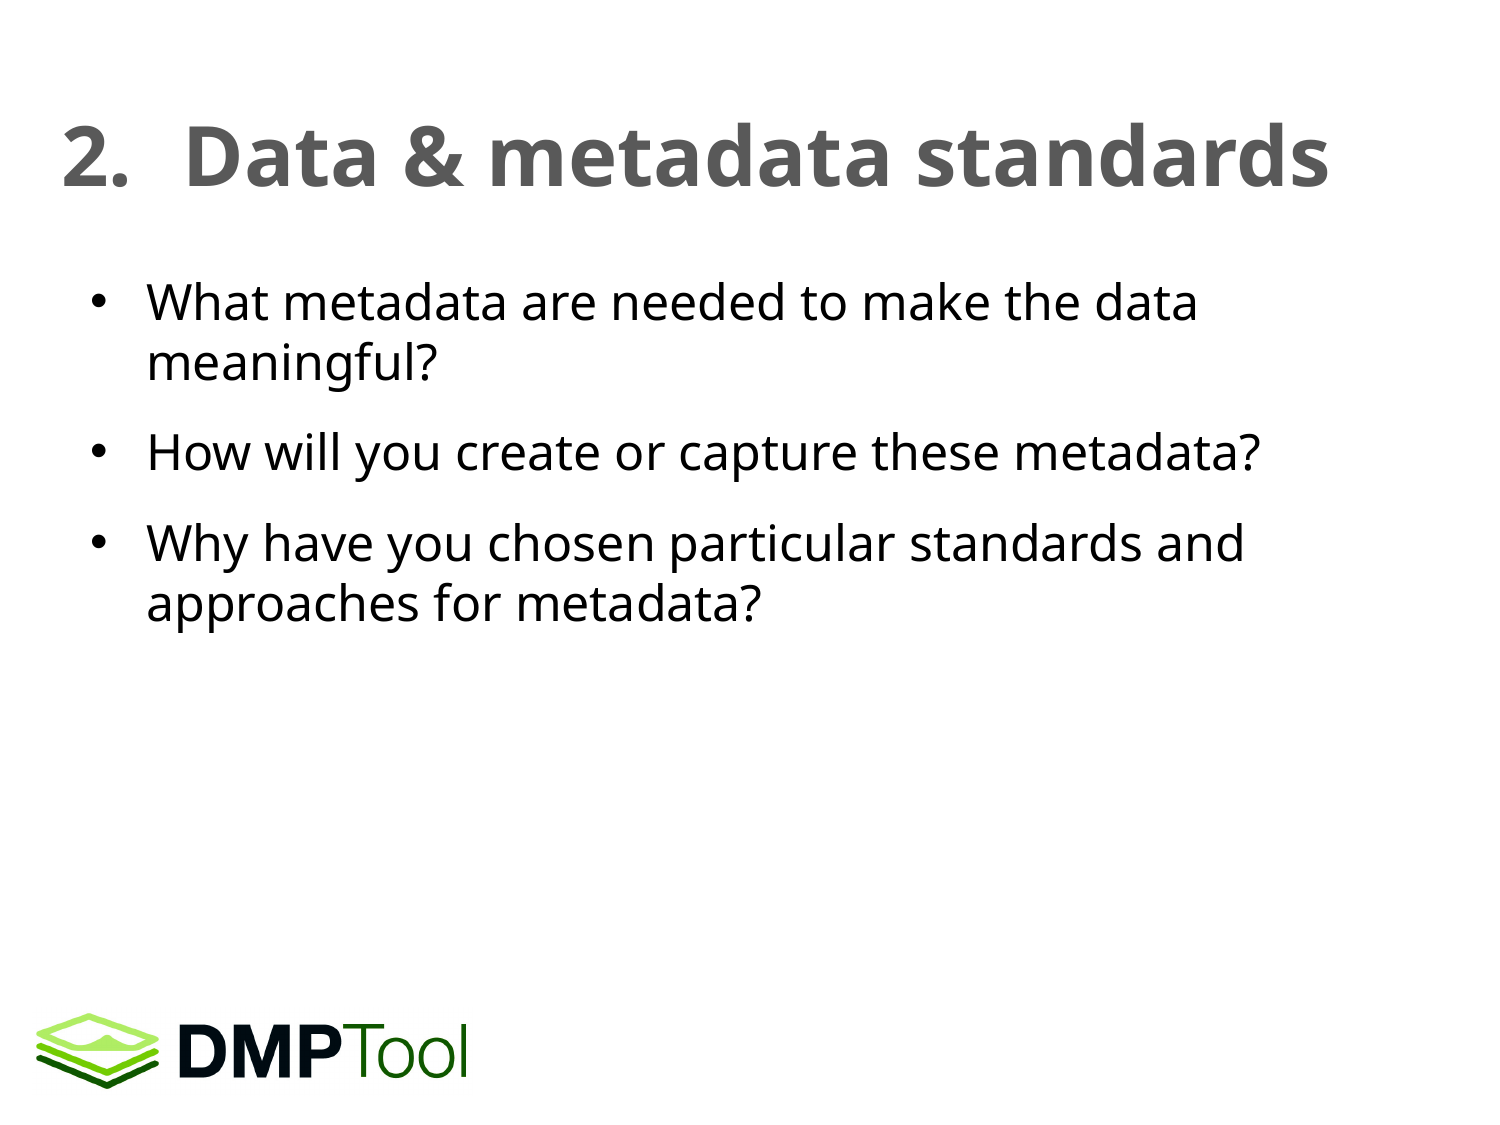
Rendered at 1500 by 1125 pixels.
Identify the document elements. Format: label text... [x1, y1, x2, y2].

title Data & metadata standards [46, 59, 1397, 248]
list What metadata are needed to make the data meaningful? How will you create or capture these metadata? Why have you chosen particular standards and approaches for metadata? [75, 262, 1425, 1005]
picture [32, 1007, 473, 1096]
